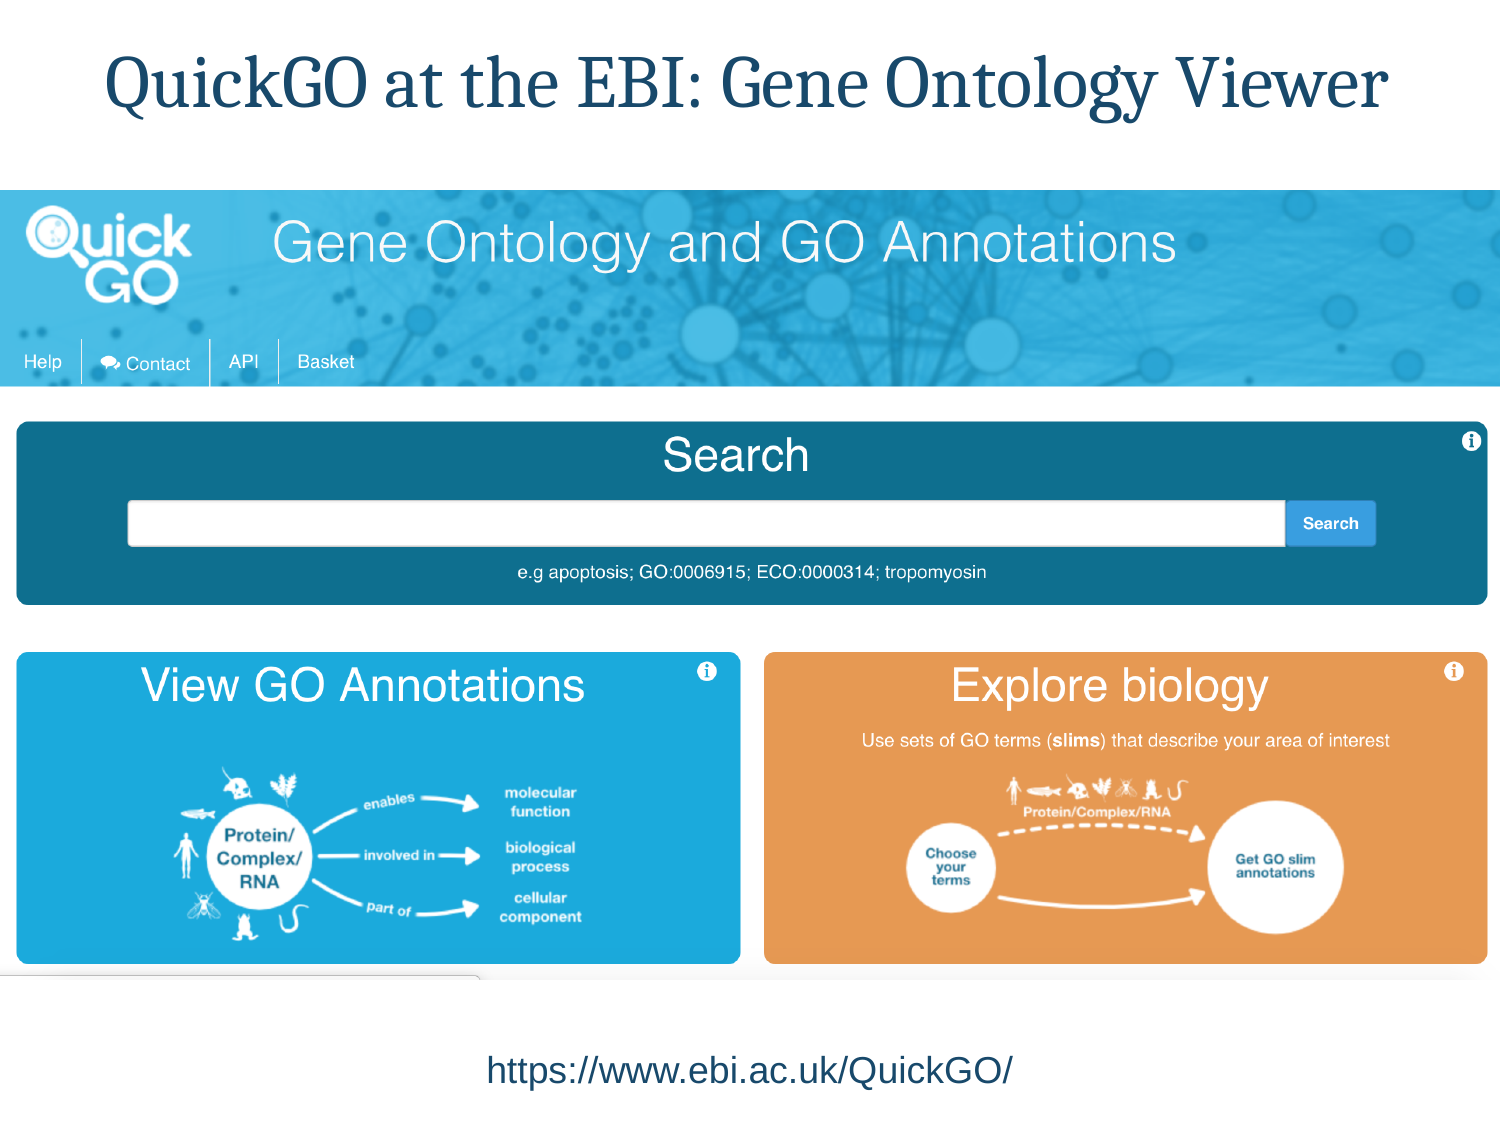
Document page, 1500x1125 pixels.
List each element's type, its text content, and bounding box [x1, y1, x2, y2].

text_box QuickGO at the EBI: Gene Ontology Viewer [90, 25, 1406, 131]
picture [0, 190, 1500, 980]
text_box https://www.ebi.ac.uk/QuickGO/ [471, 1038, 1029, 1098]
